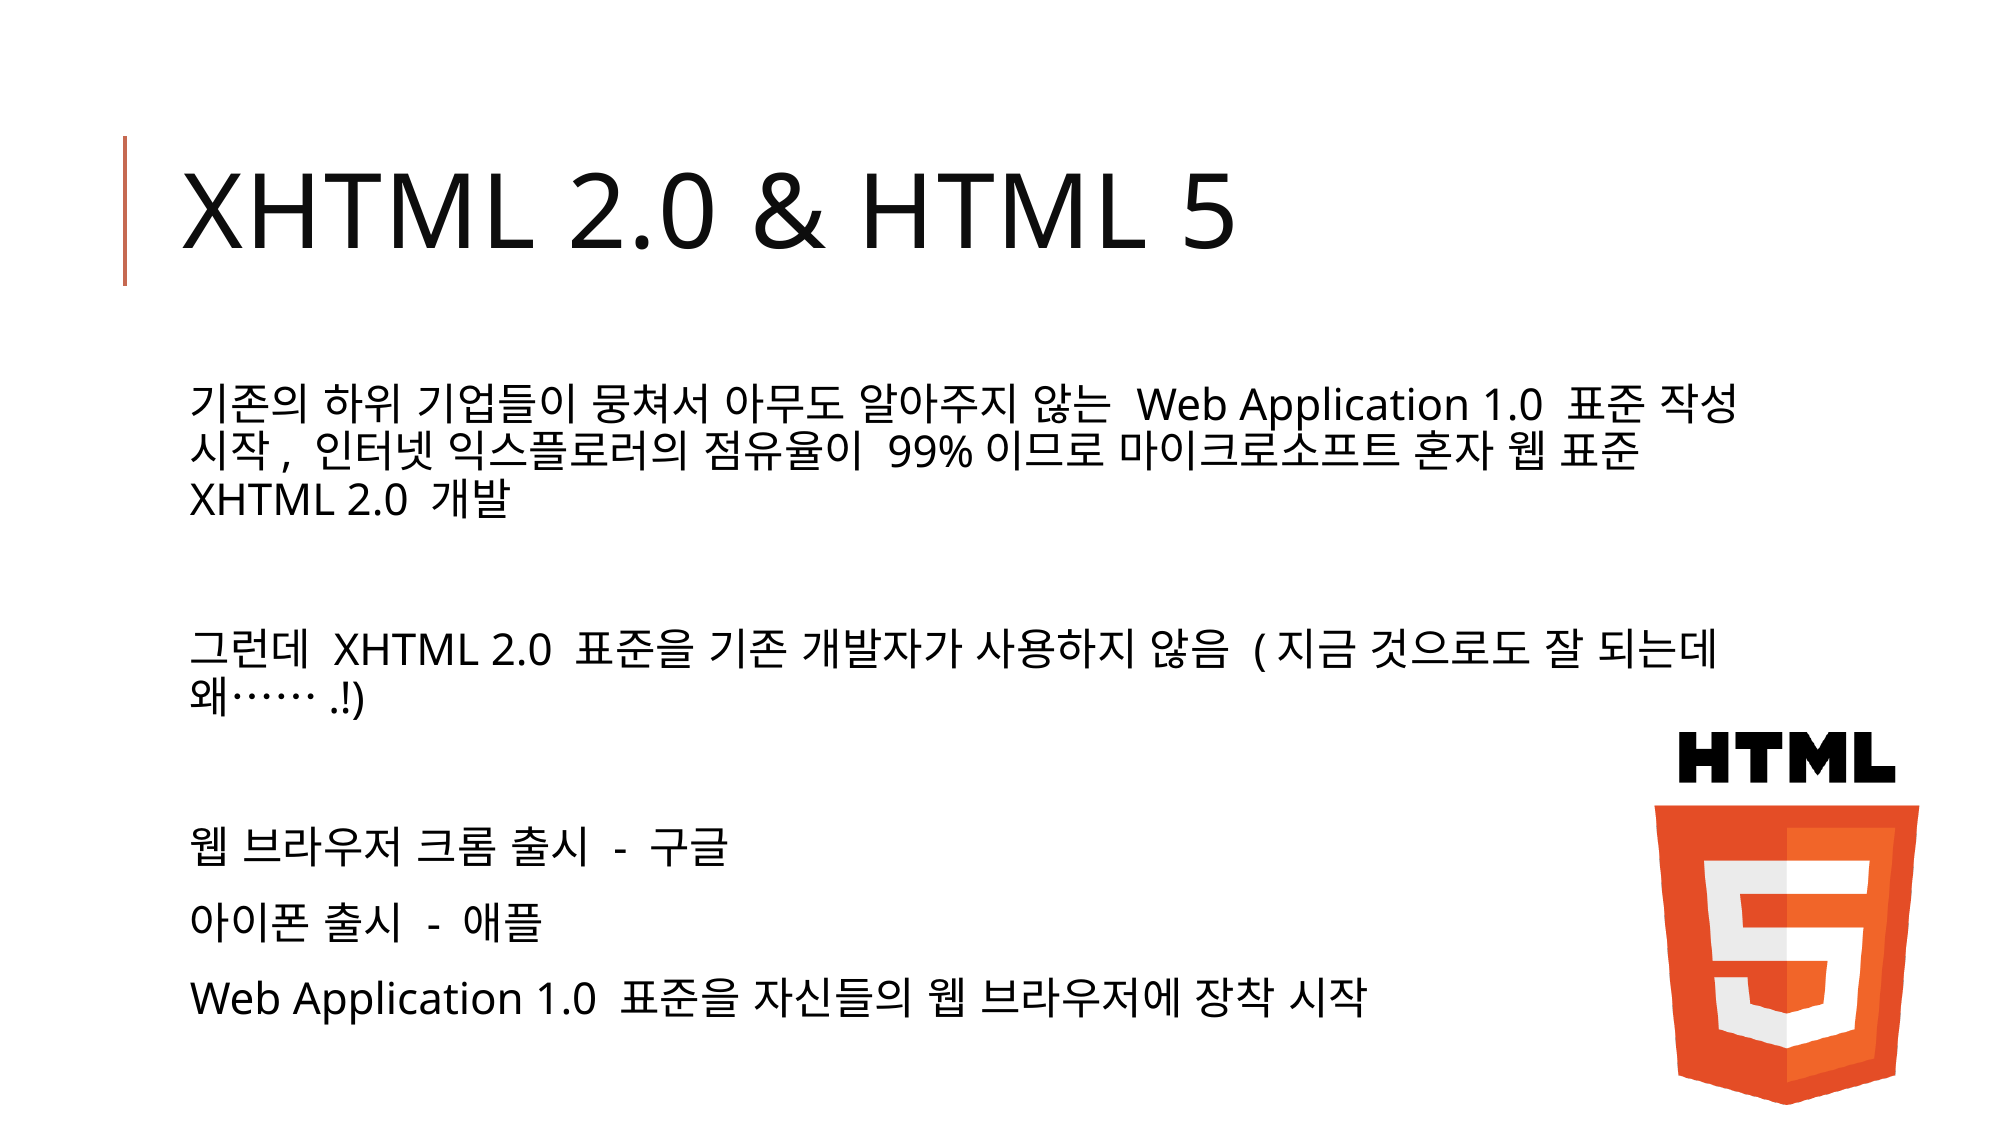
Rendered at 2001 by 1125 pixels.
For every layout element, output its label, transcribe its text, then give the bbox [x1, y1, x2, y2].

title XHTML 2.0 & HTML 5 [168, 96, 1763, 342]
picture [1599, 732, 1973, 1106]
list 기존의 하위 기업들이 뭉쳐서 아무도 알아주지 않는 Web Application 1.0 표준 작성 시작, 인터넷 익스플로러의 점유율이 99%이므로 마이크로소프트 혼자 웹 표준 XHTML 2.0 개발 그런데 XHTML 2.0 표준을 기존 개발자가 사용하지 않음 (지금 것으로도 잘 되는데 왜…….!) 웹 브라우저 크롬 출시 - 구글 아이폰 출시 - 애플 Web Application 1.0 표준을 자신들의 웹 브라우저에 장착 시작 [168, 375, 1763, 1035]
